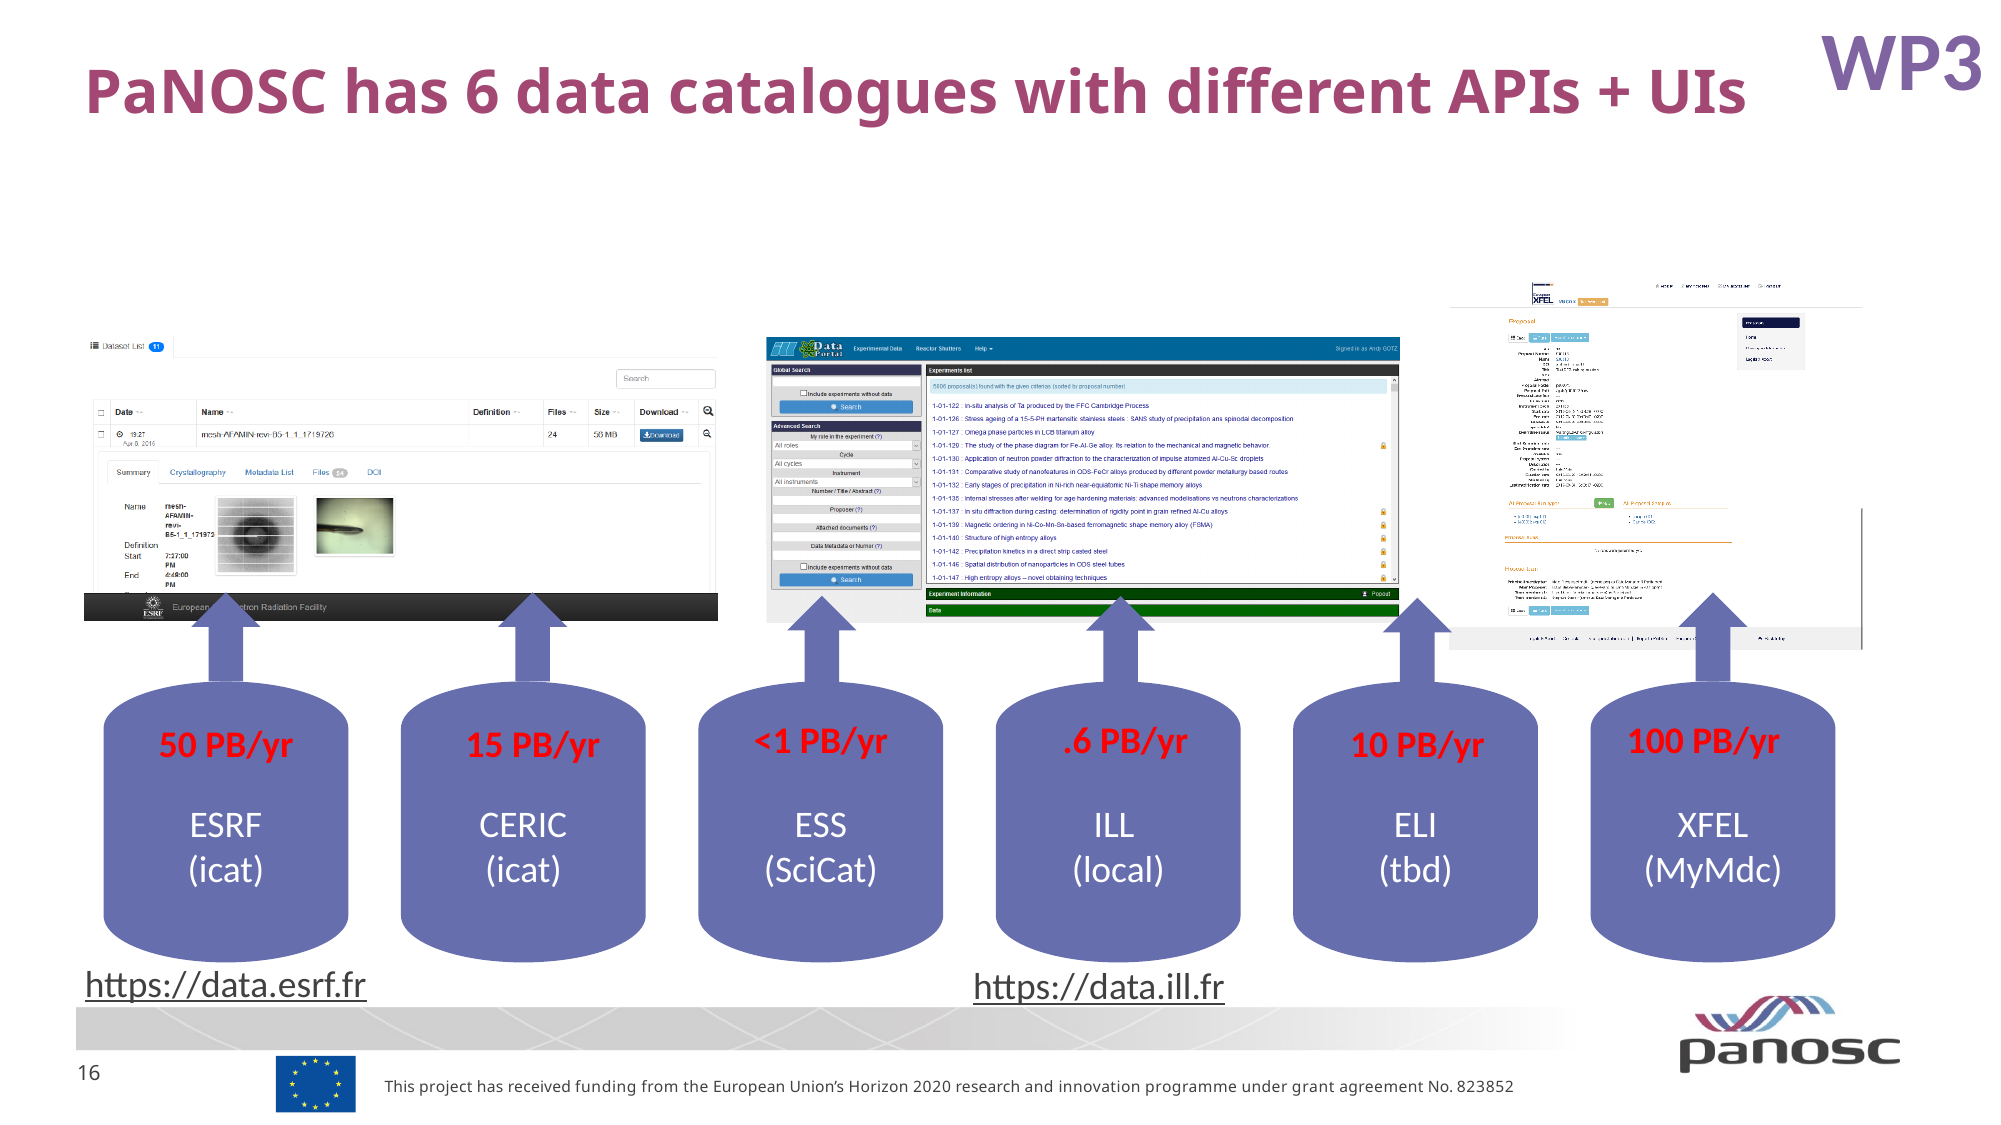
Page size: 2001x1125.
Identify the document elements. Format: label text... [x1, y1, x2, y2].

text_box WP3 [1807, 0, 1999, 115]
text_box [275, 1055, 1538, 1113]
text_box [84, 274, 1863, 963]
title PaNOSC has 6 data catalogues with different APIs + UIs [84, 53, 2000, 127]
picture [1, 962, 1999, 1125]
text_box https://data.ill.fr [958, 974, 1249, 1015]
text_box https://data.esrf.fr [70, 952, 391, 1013]
